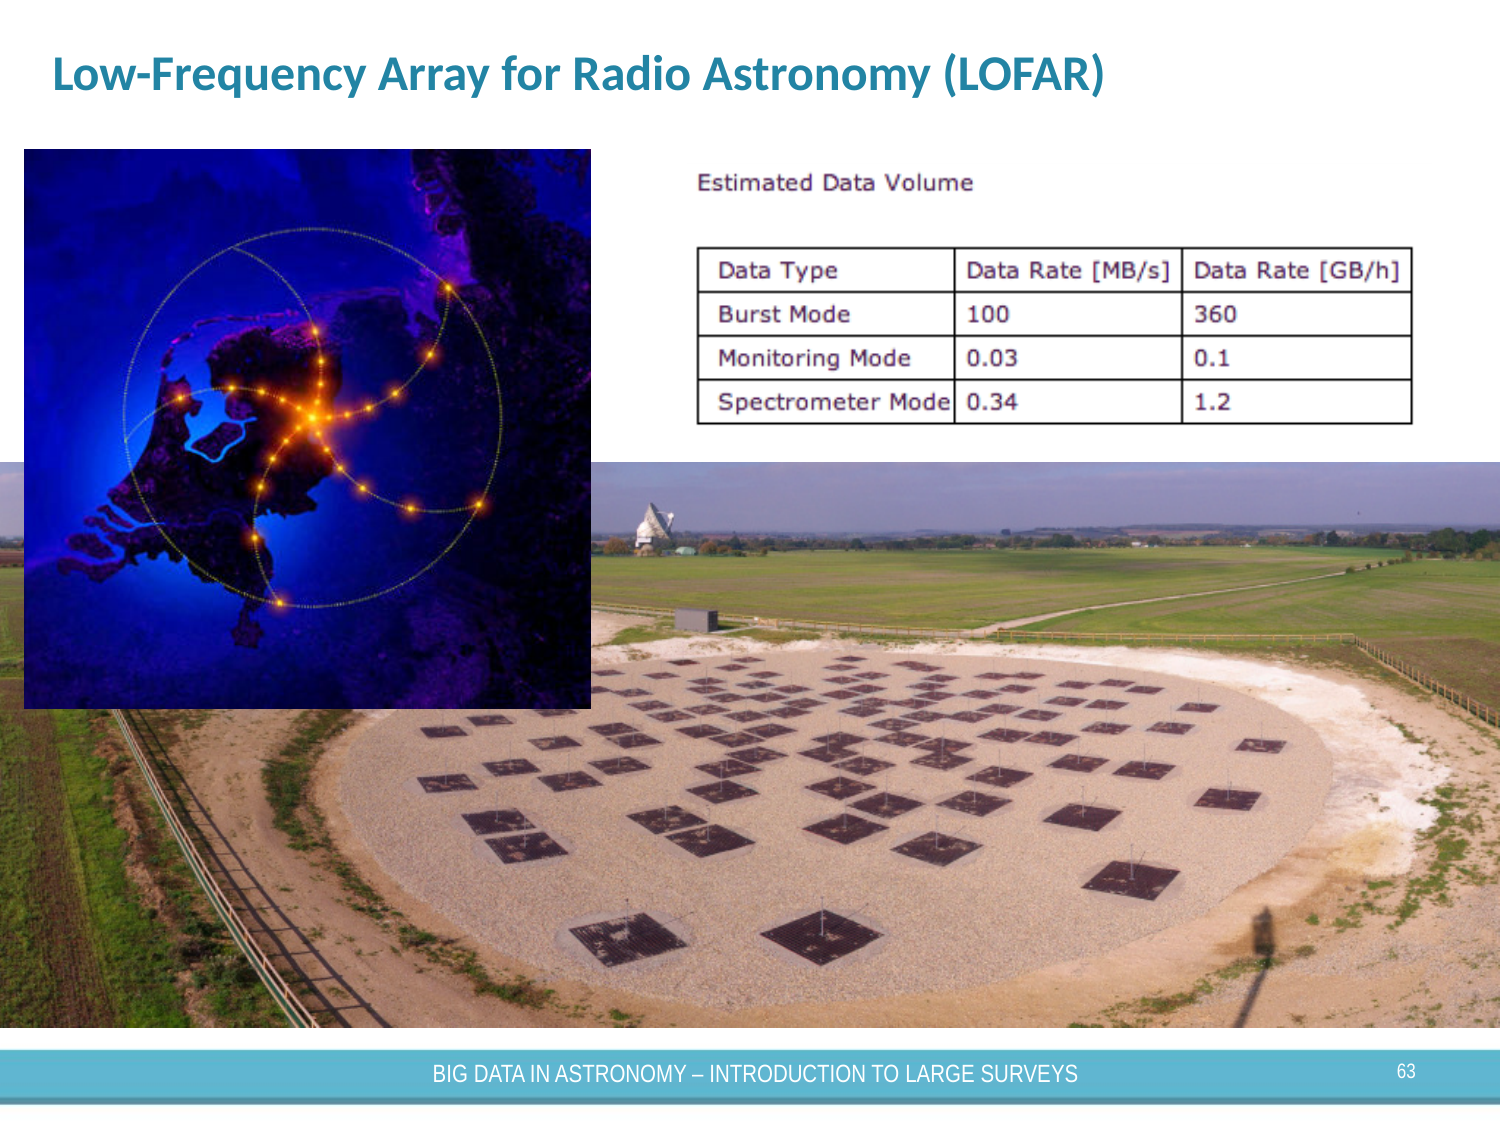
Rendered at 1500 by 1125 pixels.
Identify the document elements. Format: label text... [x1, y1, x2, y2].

title Low-Frequency Array for Radio Astronomy (LOFAR) [37, 24, 1163, 117]
picture [0, 0, 1500, 1125]
